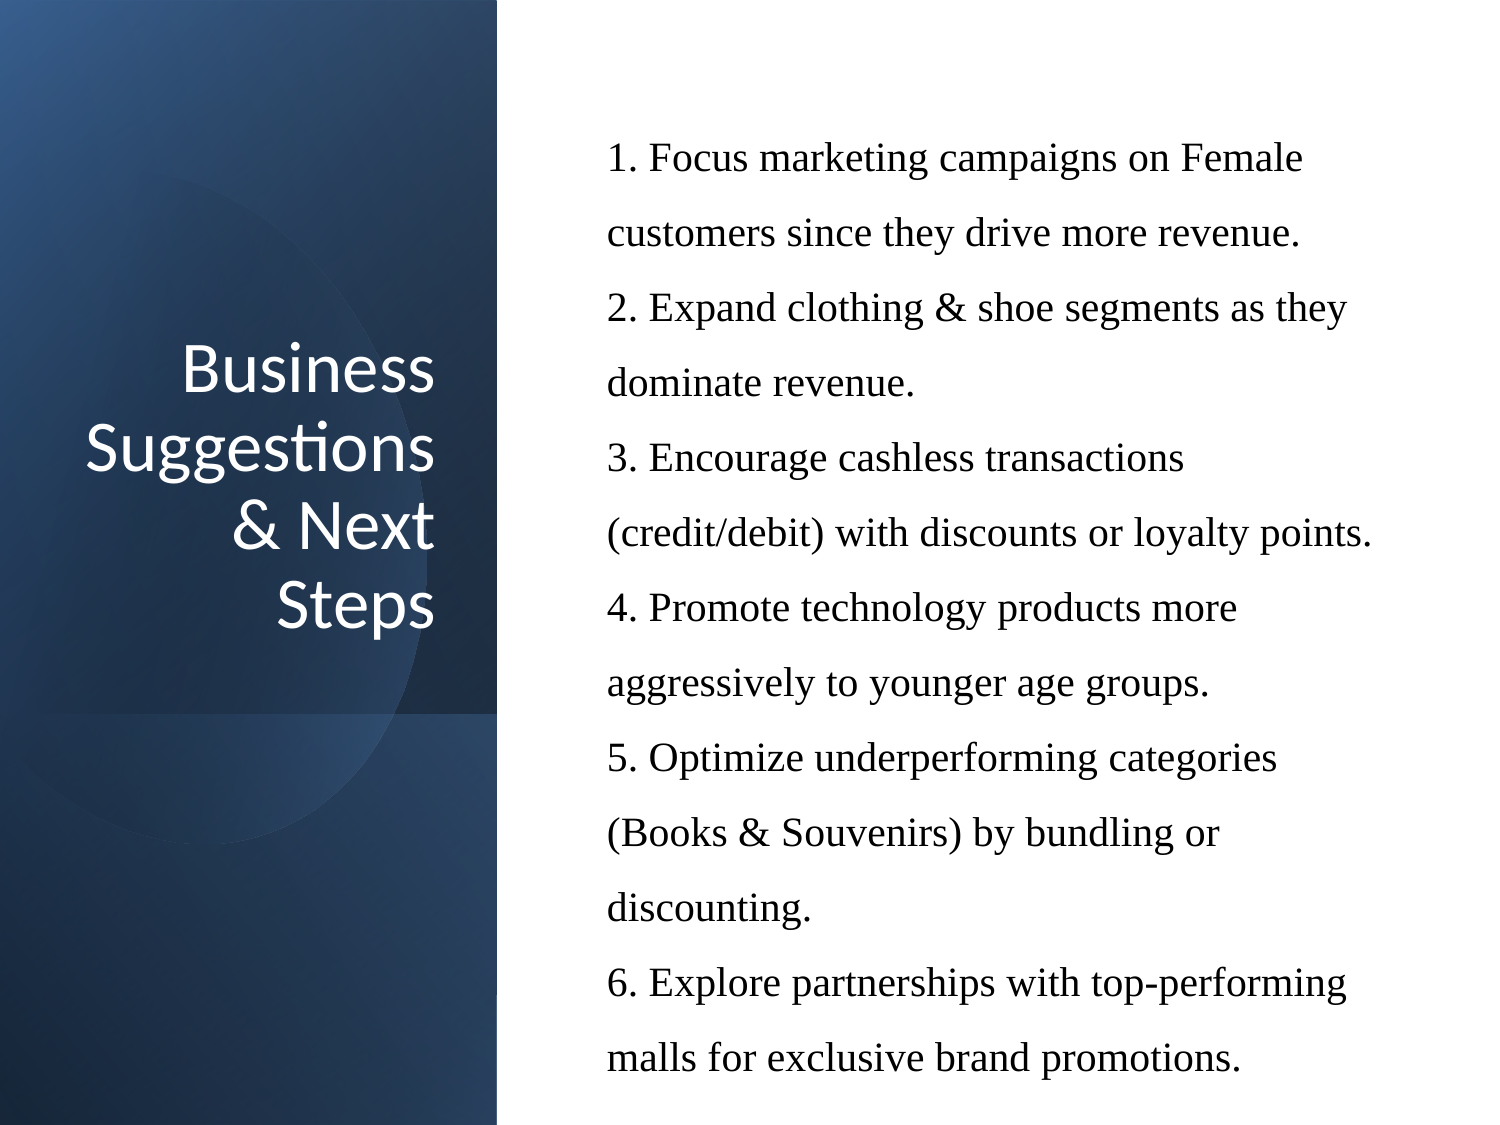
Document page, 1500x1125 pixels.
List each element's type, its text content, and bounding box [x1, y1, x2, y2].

title Business Suggestions & Next Steps [57, 96, 452, 652]
text_box [0, 0, 499, 1125]
text_box [499, 0, 1500, 1125]
text_box 1. Focus marketing campaigns on Female customers since they drive more revenue. 2. Expand clothing & shoe segments as they dominate revenue. 3. Encourage cashless transactions (credit/debit) with discounts or loyalty points. 4. Promote technology products more aggressively to younger age groups. 5. Optimize underperforming categories (Books & Souvenirs) by bundling or discounting. 6. Explore partnerships with top-performing malls for exclusive brand promotions. [591, 106, 1399, 1017]
